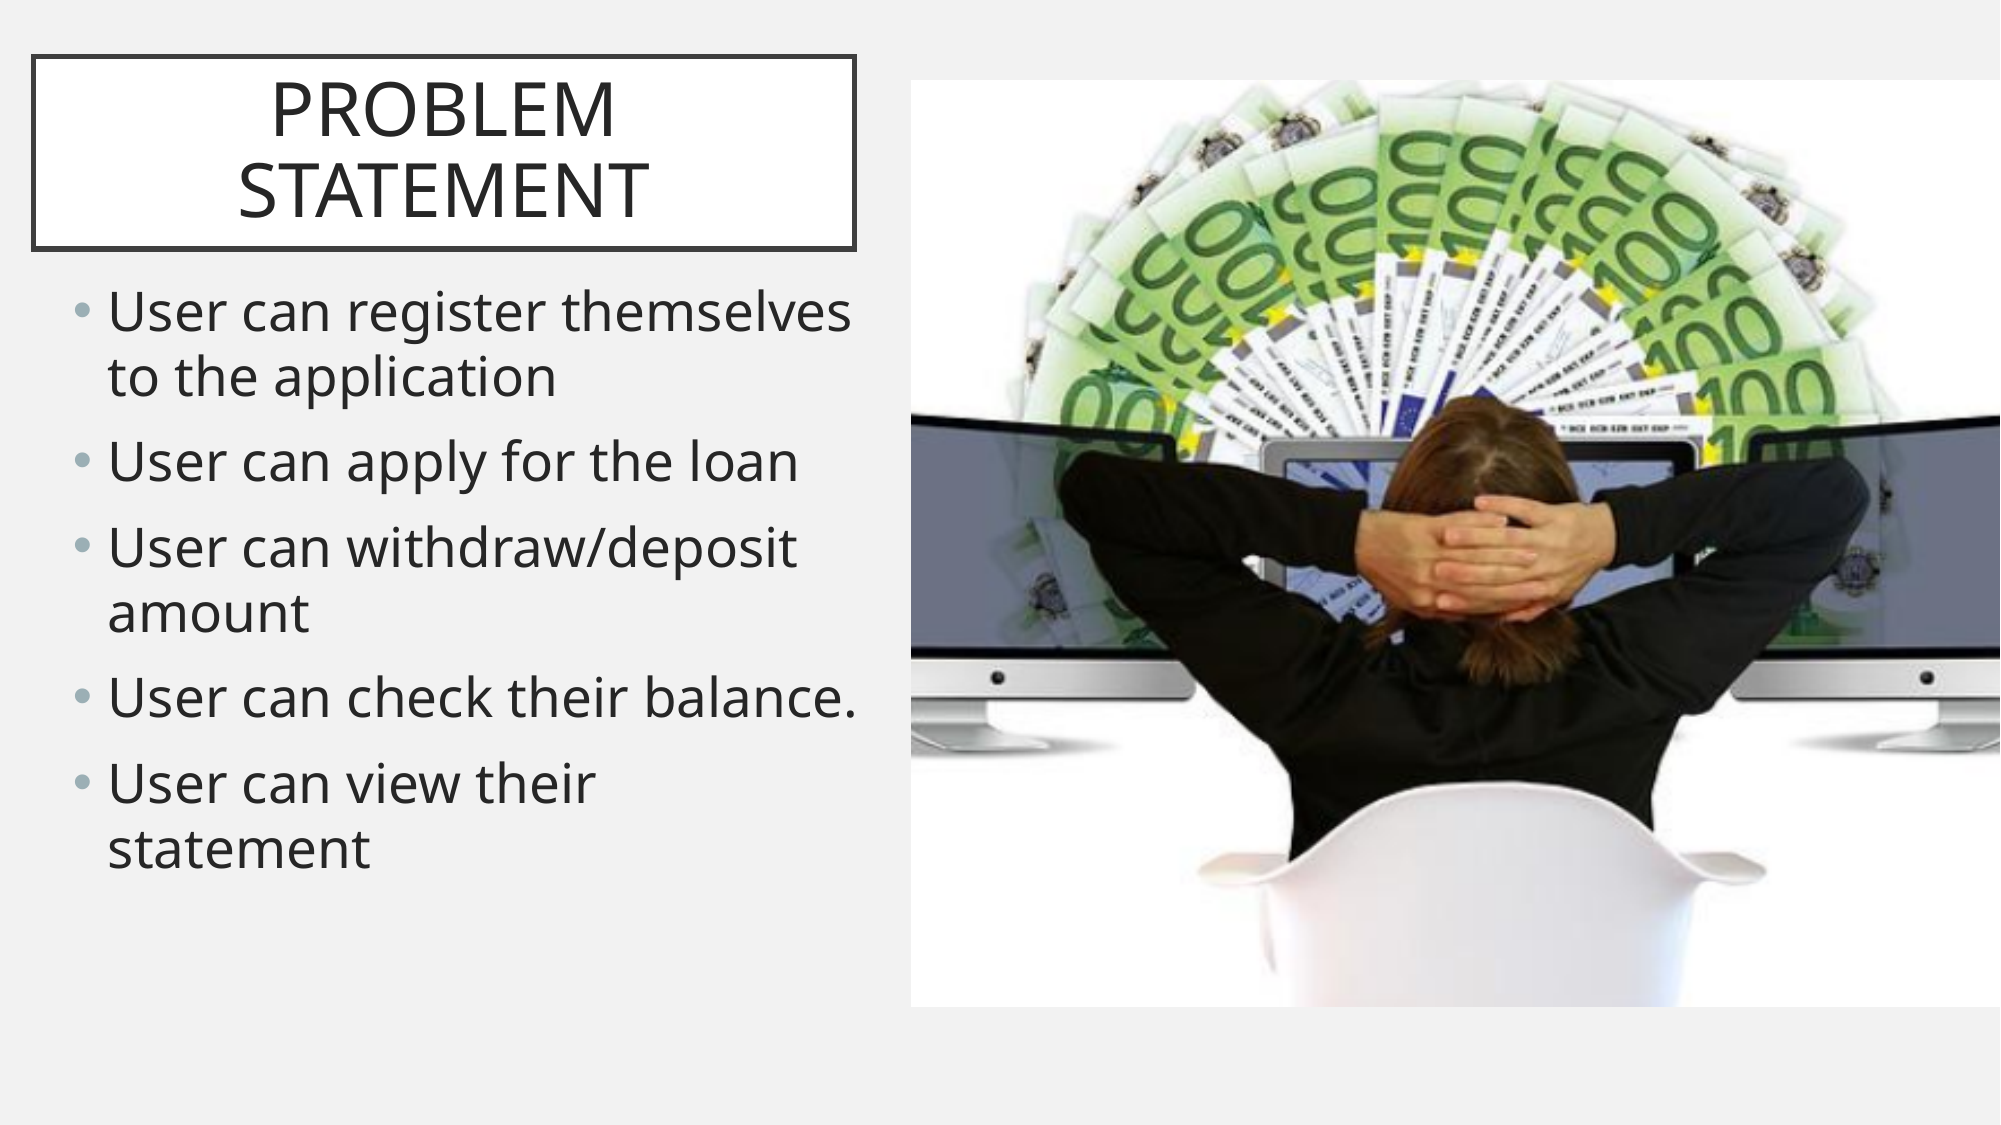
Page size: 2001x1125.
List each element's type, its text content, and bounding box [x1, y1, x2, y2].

list User can register themselves to the application User can apply for the loan User can withdraw/deposit amount User can check their balance. User can view their statement [57, 268, 880, 989]
title PROBLEM STATEMENT [31, 54, 857, 252]
picture [910, 79, 2000, 1008]
